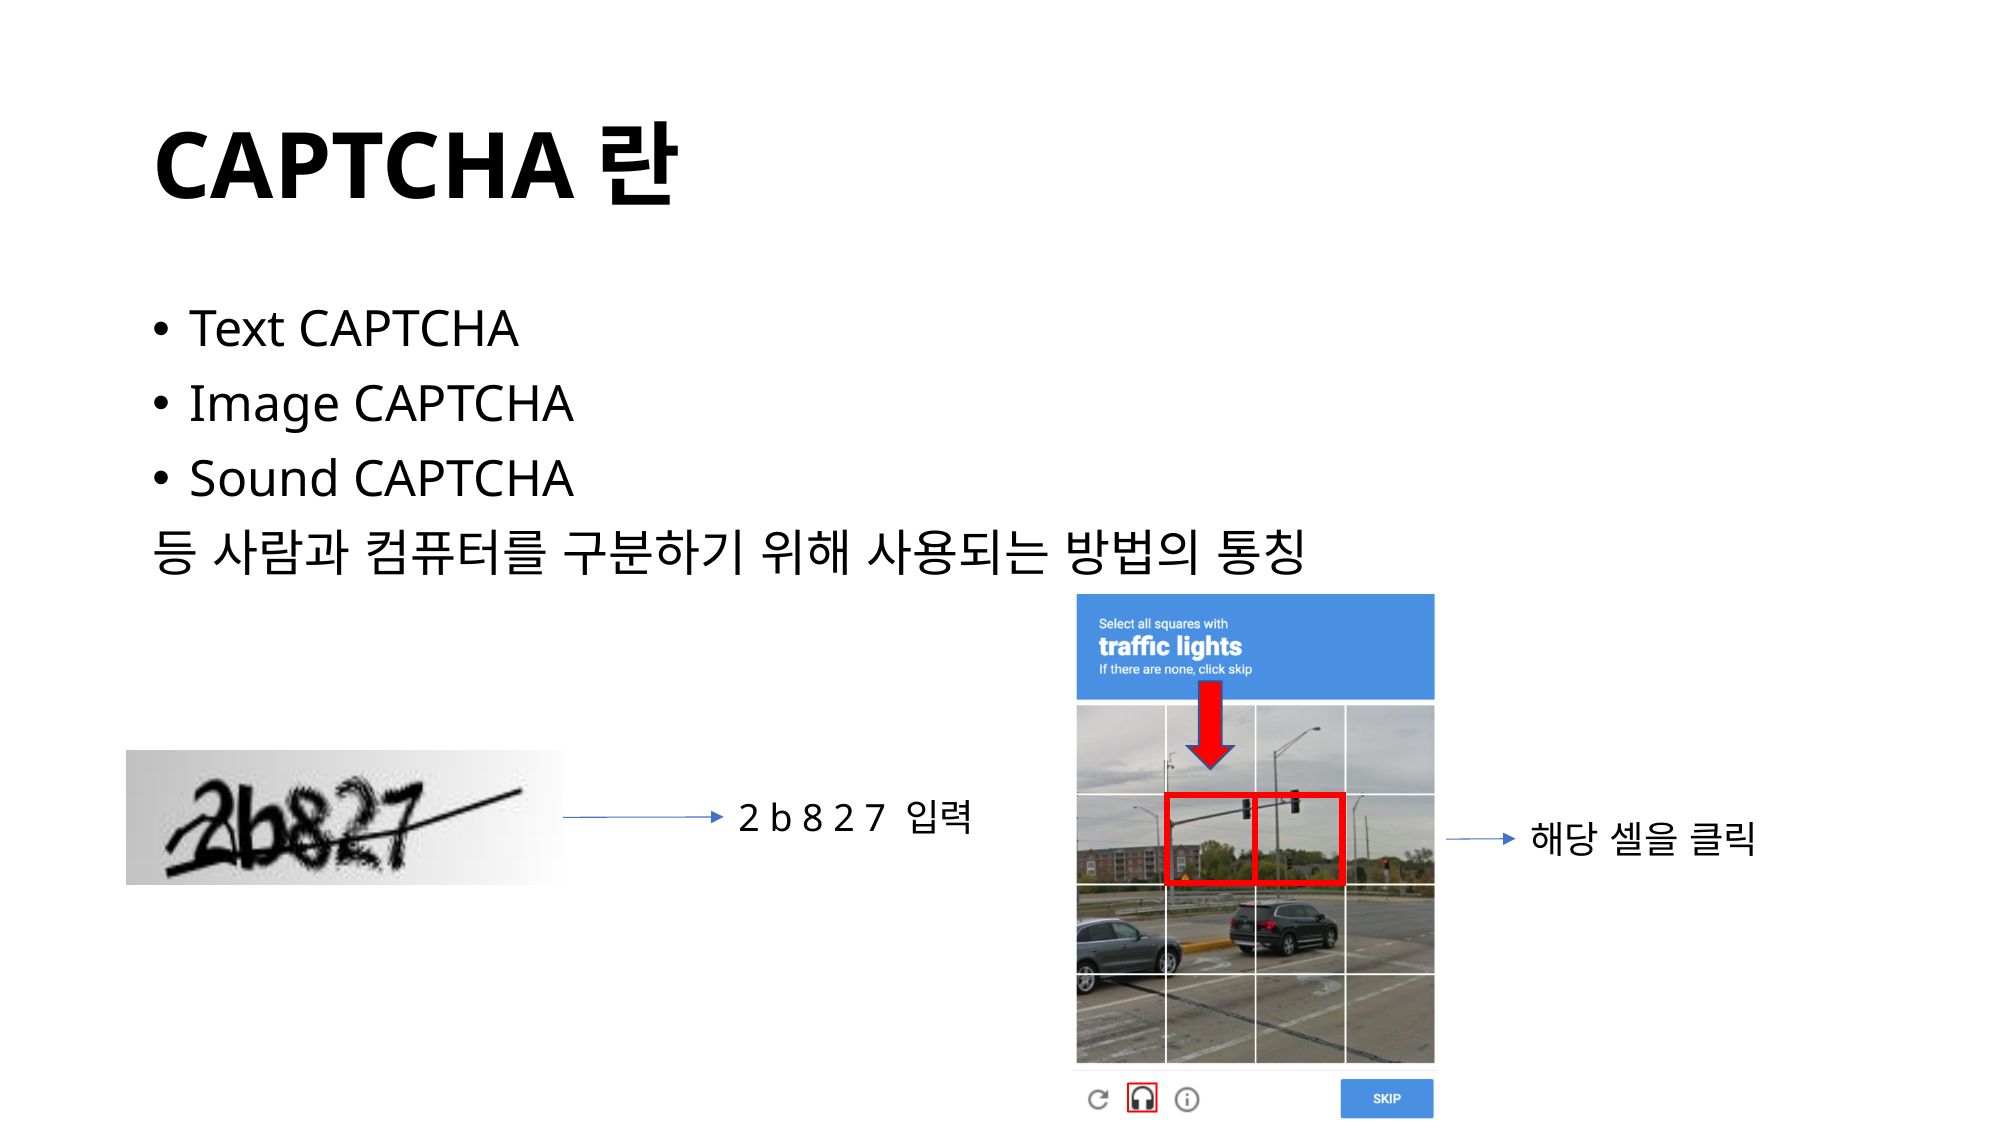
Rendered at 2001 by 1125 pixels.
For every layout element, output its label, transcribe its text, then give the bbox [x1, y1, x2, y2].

text_box 2 b 8 2 7 입력 [723, 787, 1021, 847]
title CAPTCHA란 [137, 59, 1863, 278]
list Text CAPTCHA Image CAPTCHA Sound CAPTCHA 등 사람과 컴퓨터를 구분하기 위해 사용되는 방법의 통칭 [137, 296, 1468, 592]
picture [1073, 591, 1437, 1122]
picture [126, 750, 564, 885]
text_box 해당 셀을 클릭 [1515, 808, 1804, 869]
